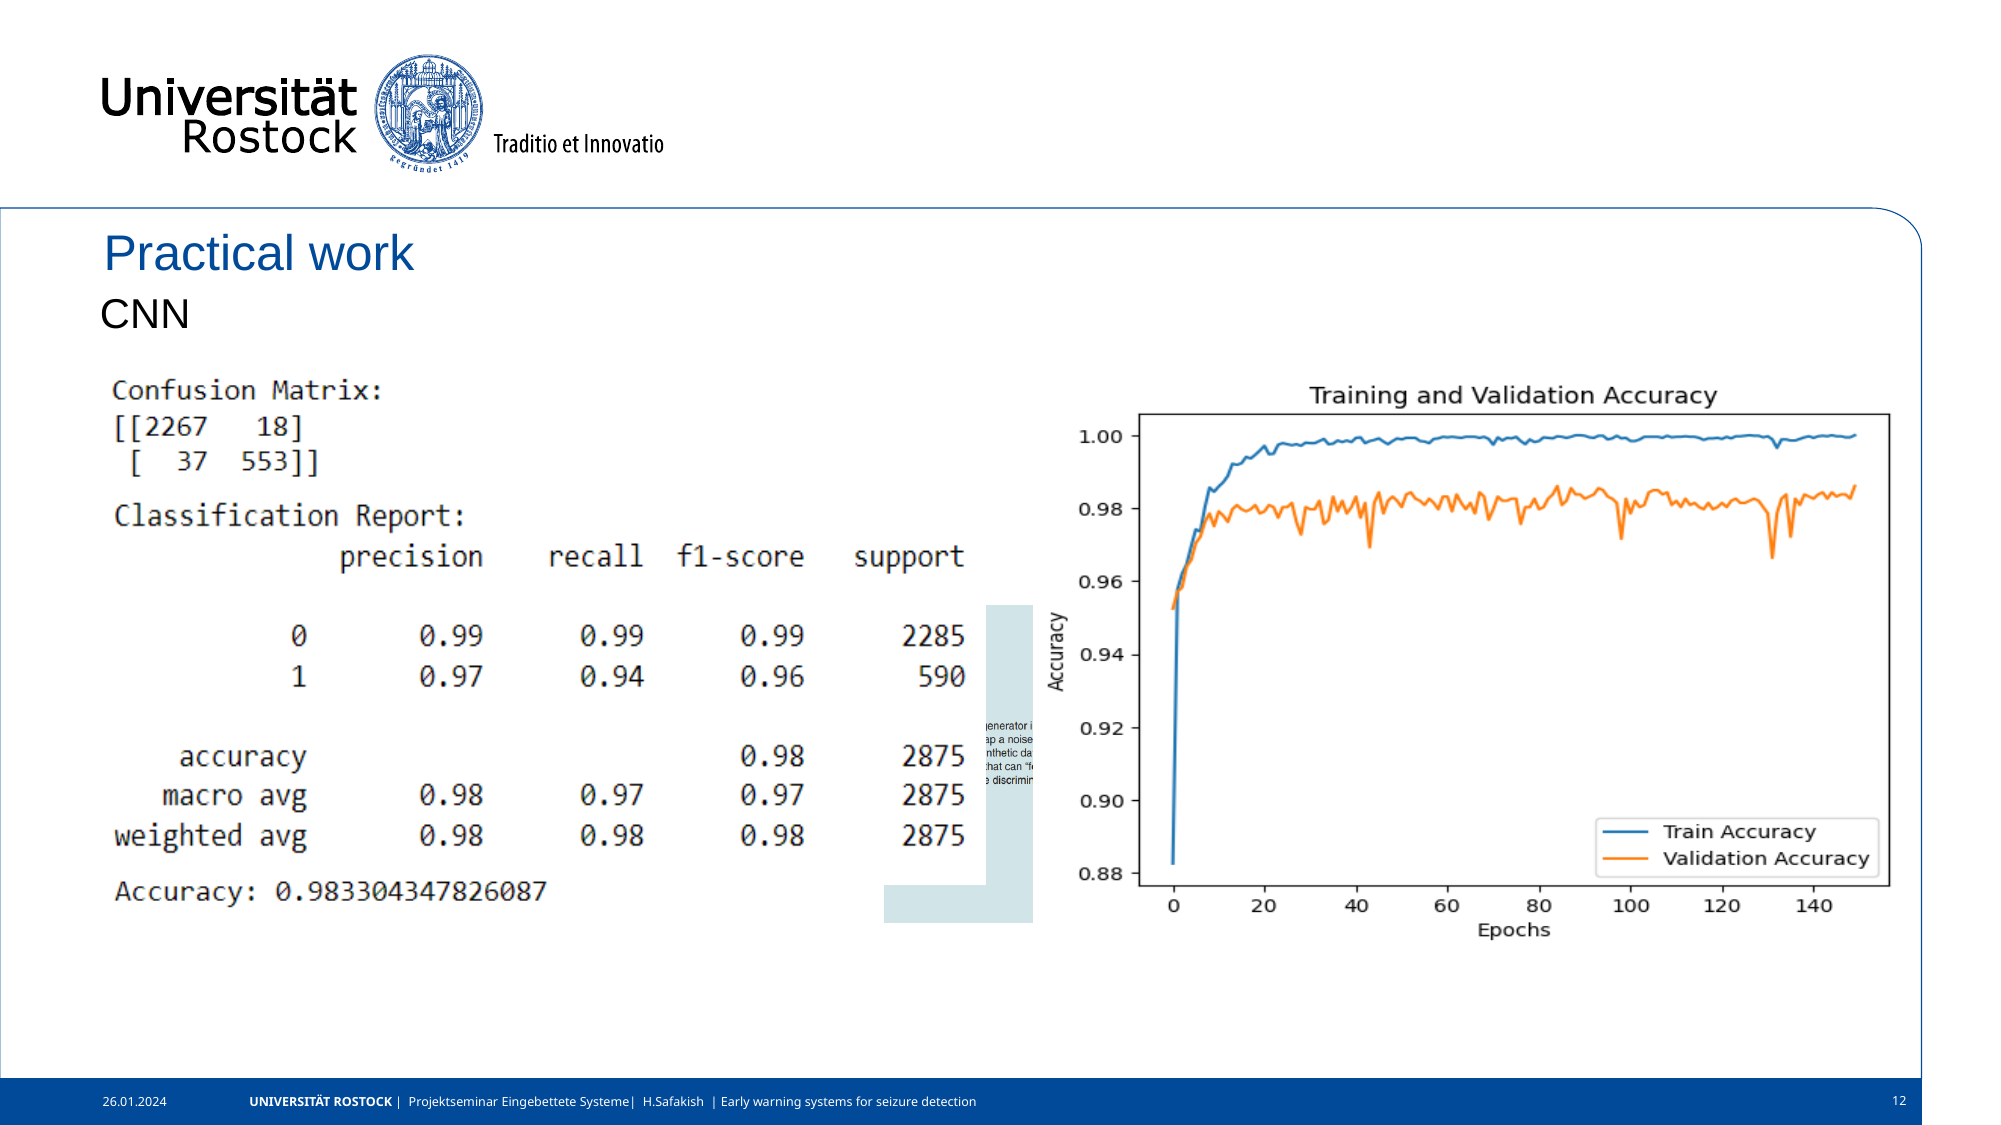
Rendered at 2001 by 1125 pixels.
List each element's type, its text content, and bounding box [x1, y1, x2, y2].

footer UNIVERSITÄT ROSTOCK | Projektseminar Eingebettete Systeme| H.Safakish | Early warning systems for seizure detection [249, 1077, 1822, 1125]
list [884, 605, 1027, 923]
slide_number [102, 1078, 249, 1125]
slide_number 12 [1822, 1077, 1922, 1125]
text_box CNN [85, 278, 206, 344]
picture [56, 373, 986, 929]
picture [1032, 373, 1904, 953]
list Practical work [103, 219, 452, 297]
